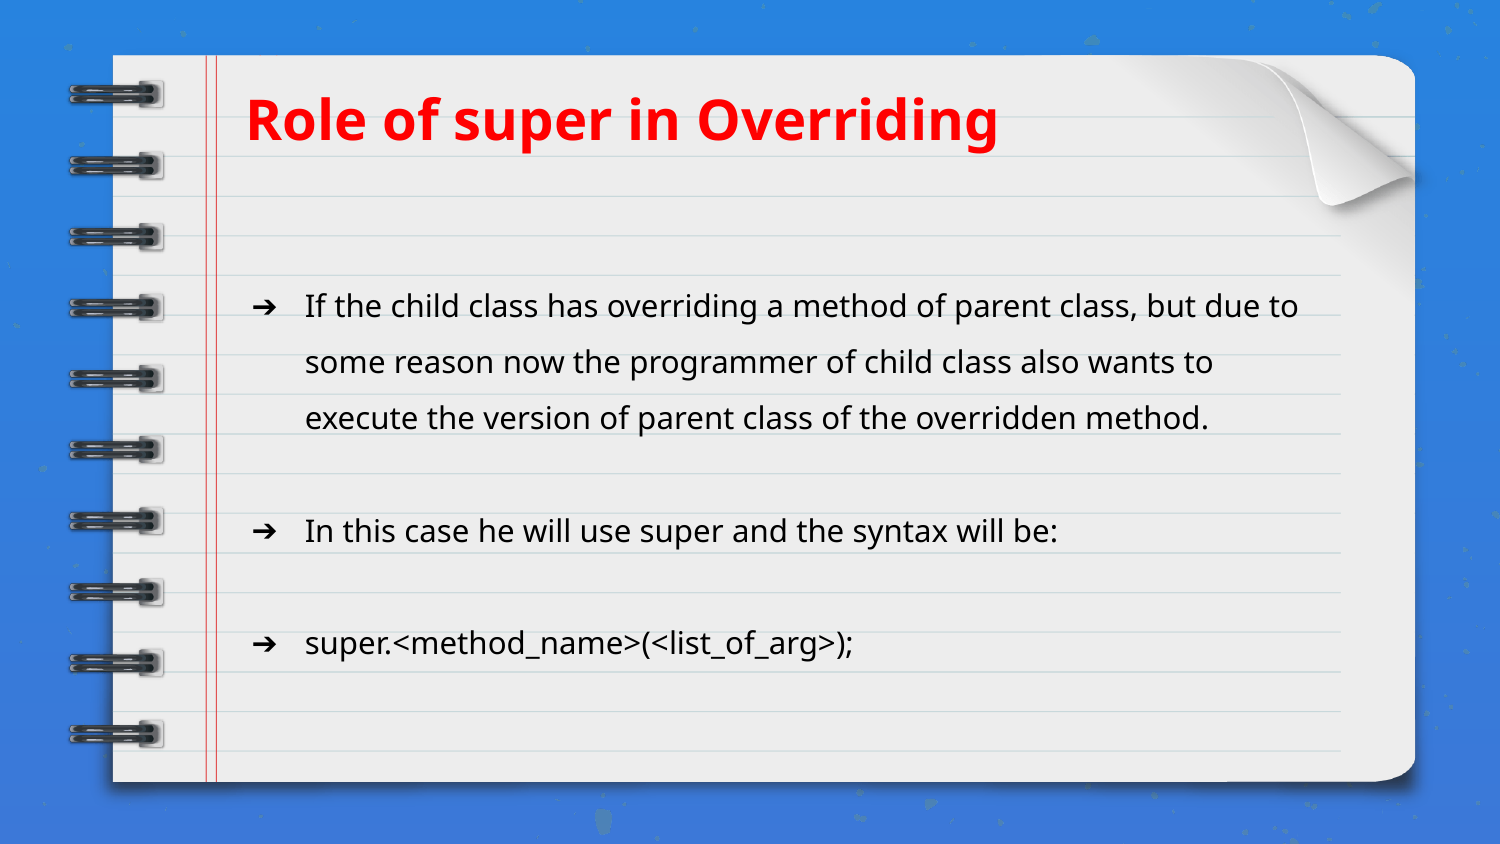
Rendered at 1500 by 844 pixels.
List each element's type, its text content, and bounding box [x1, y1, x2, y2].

list If the child class has overriding a method of parent class, but due to some reason now the programmer of child class also wants to execute the version of parent class of the overridden method. In this case he will use super and the syntax will be: super.<method_name>(<list_of_arg>); [214, 134, 1334, 794]
picture [63, 22, 1437, 822]
title Role of super in Overriding [230, 58, 1270, 177]
